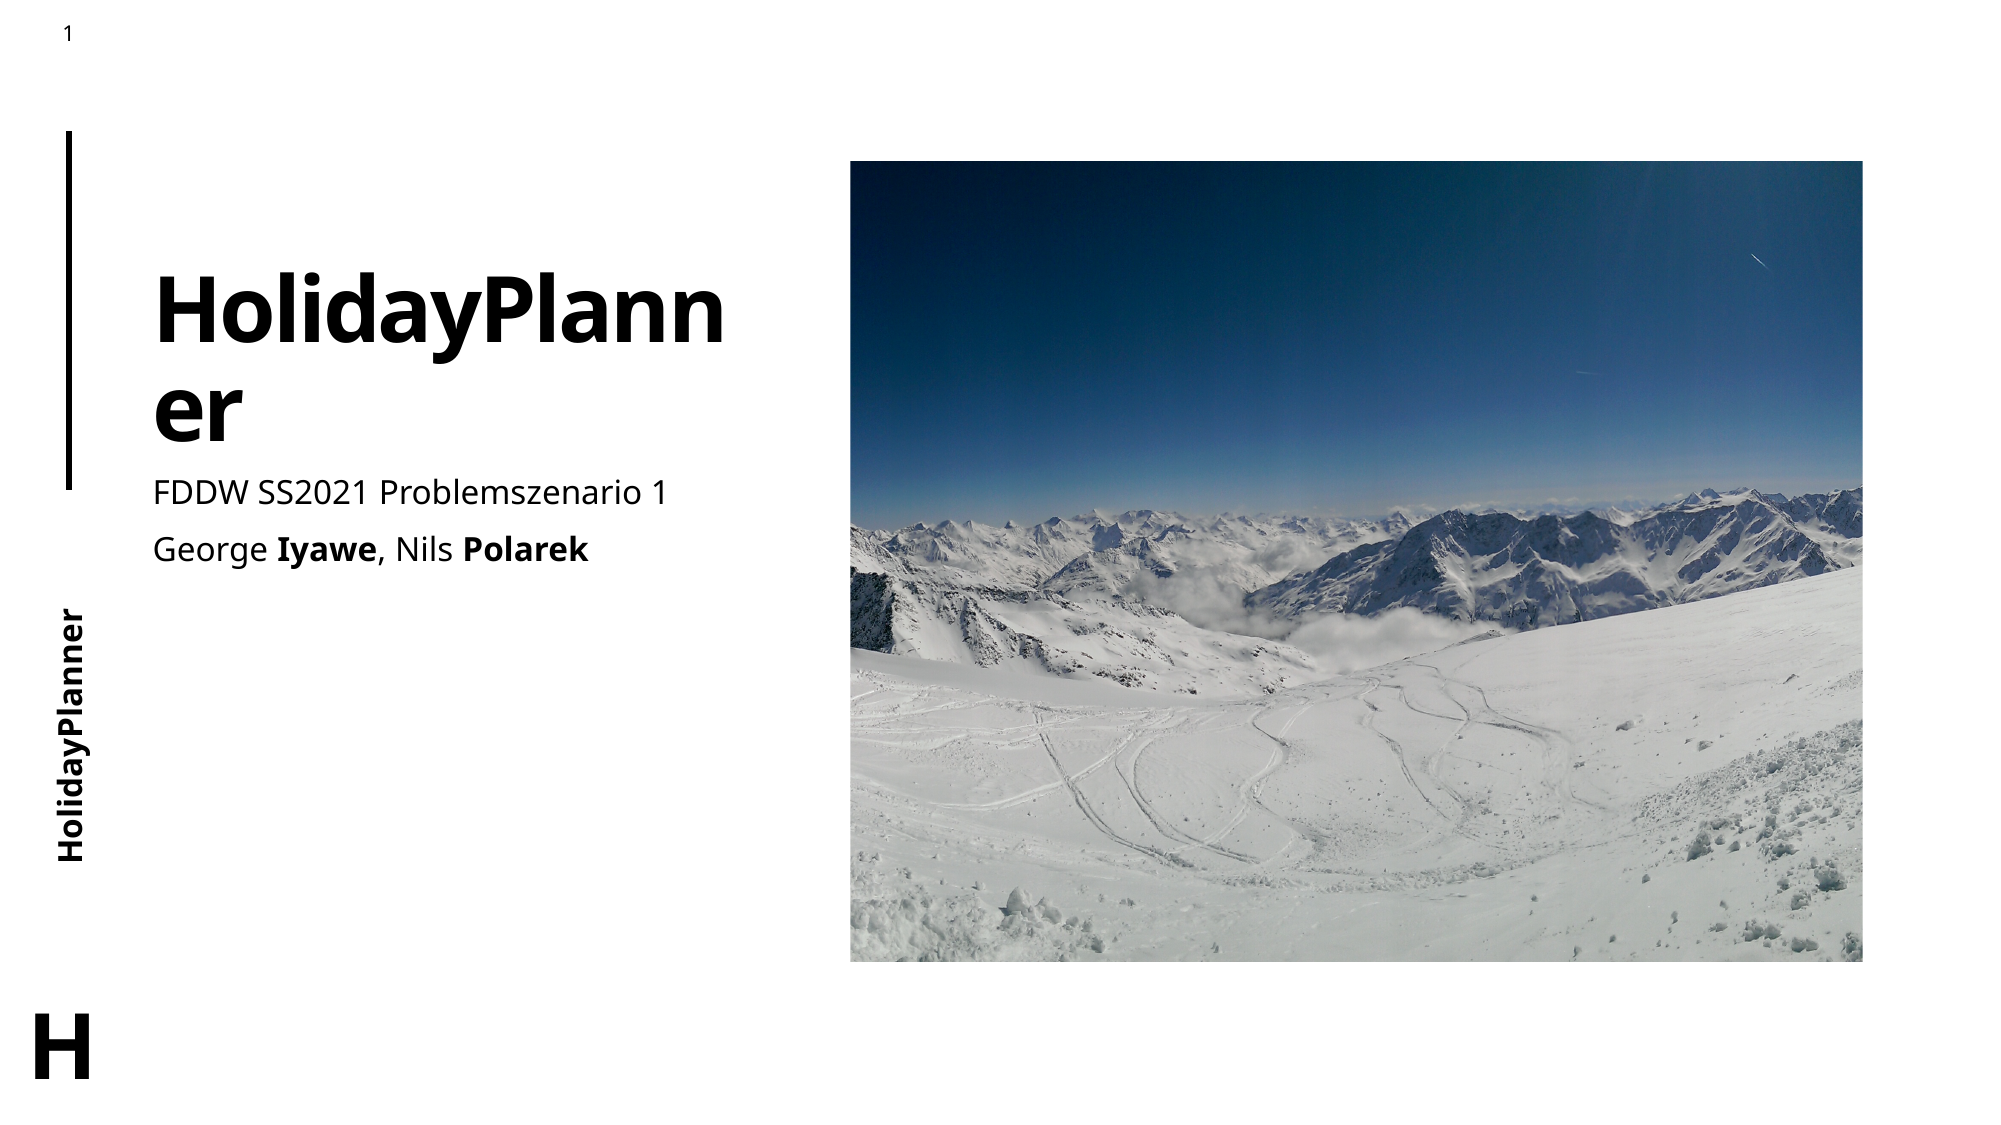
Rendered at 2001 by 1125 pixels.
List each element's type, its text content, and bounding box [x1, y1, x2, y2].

list FDDW SS2021 Problemszenario 1 George Iyawe, Nils Polarek [137, 468, 783, 963]
title HolidayPlanner [137, 161, 783, 468]
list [850, 161, 1863, 962]
